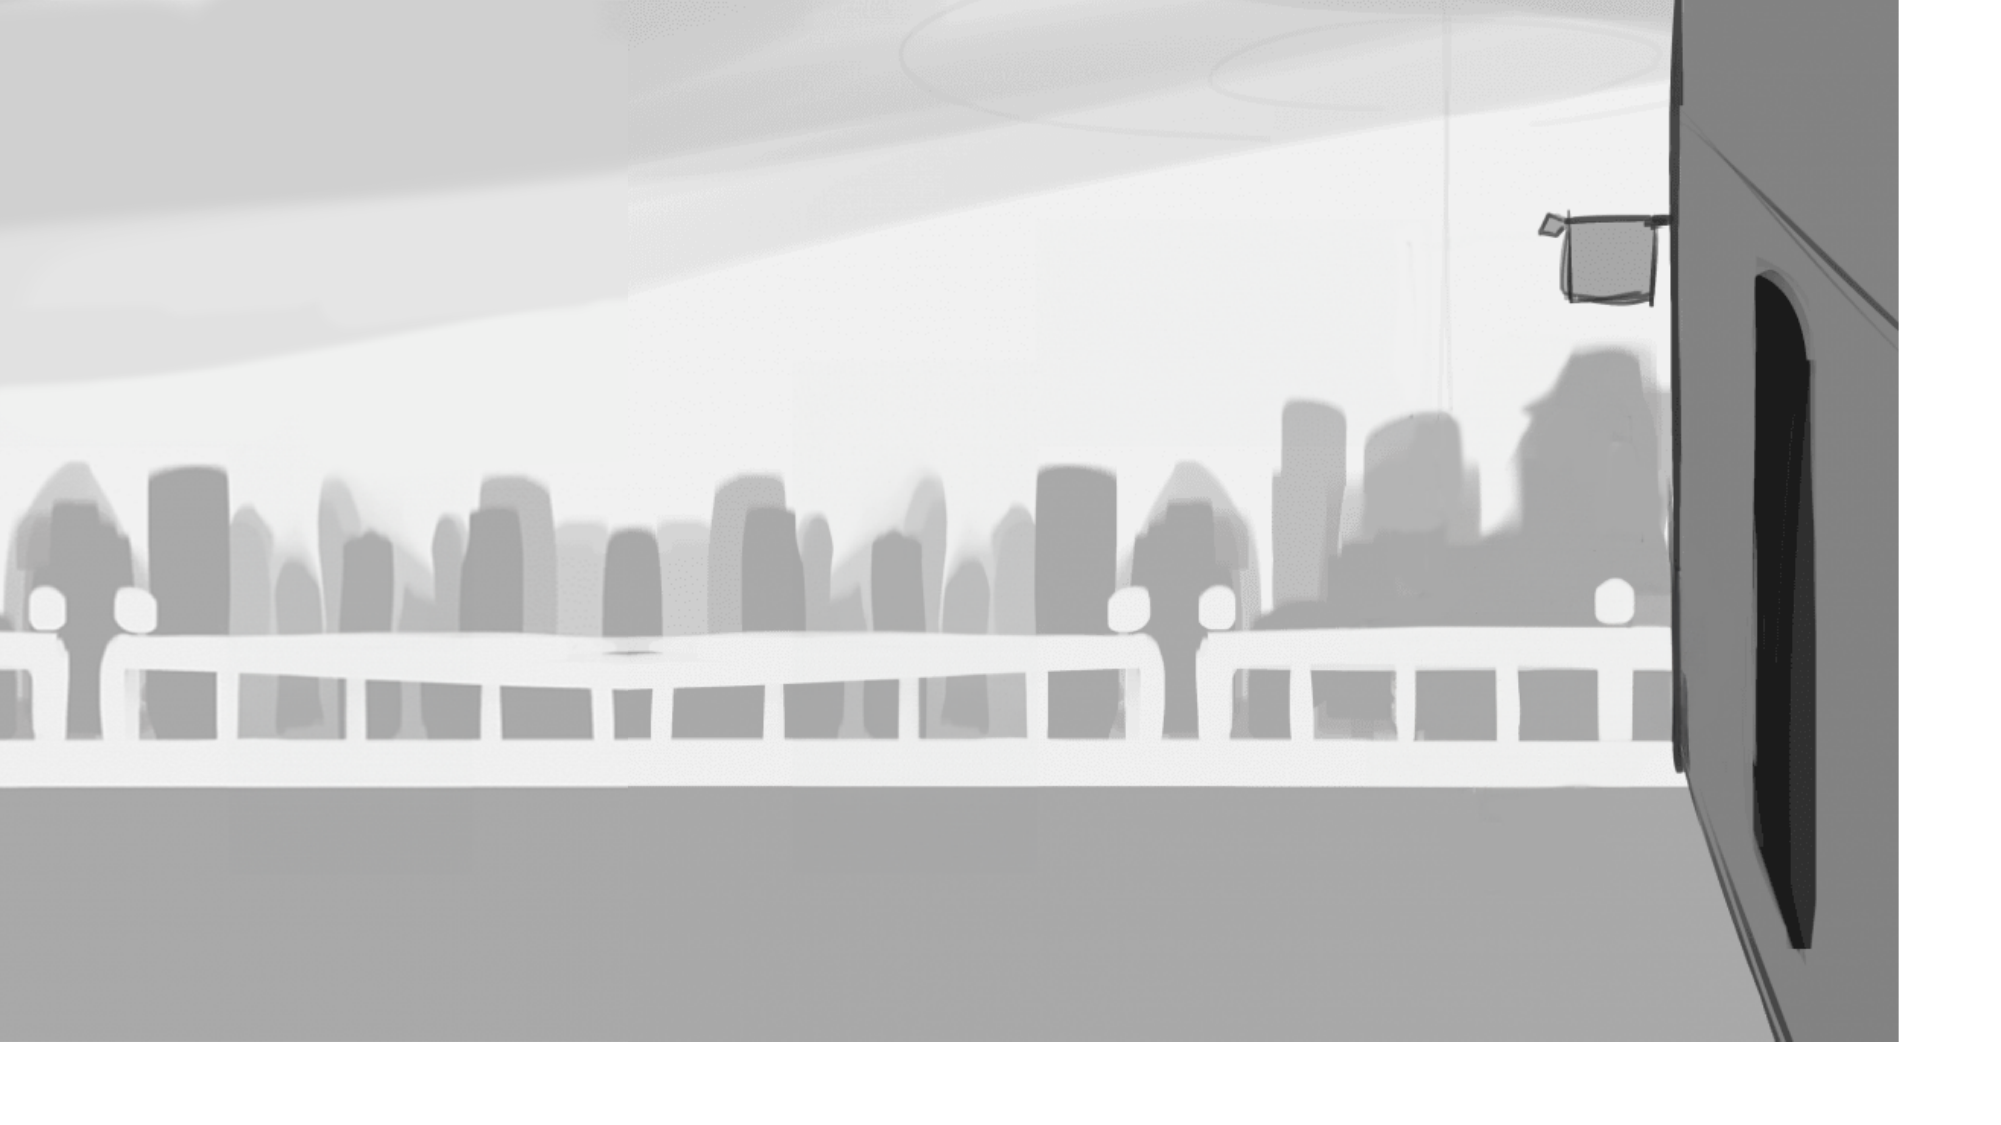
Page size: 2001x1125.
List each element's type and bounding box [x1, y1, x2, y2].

picture [0, 0, 1899, 1042]
